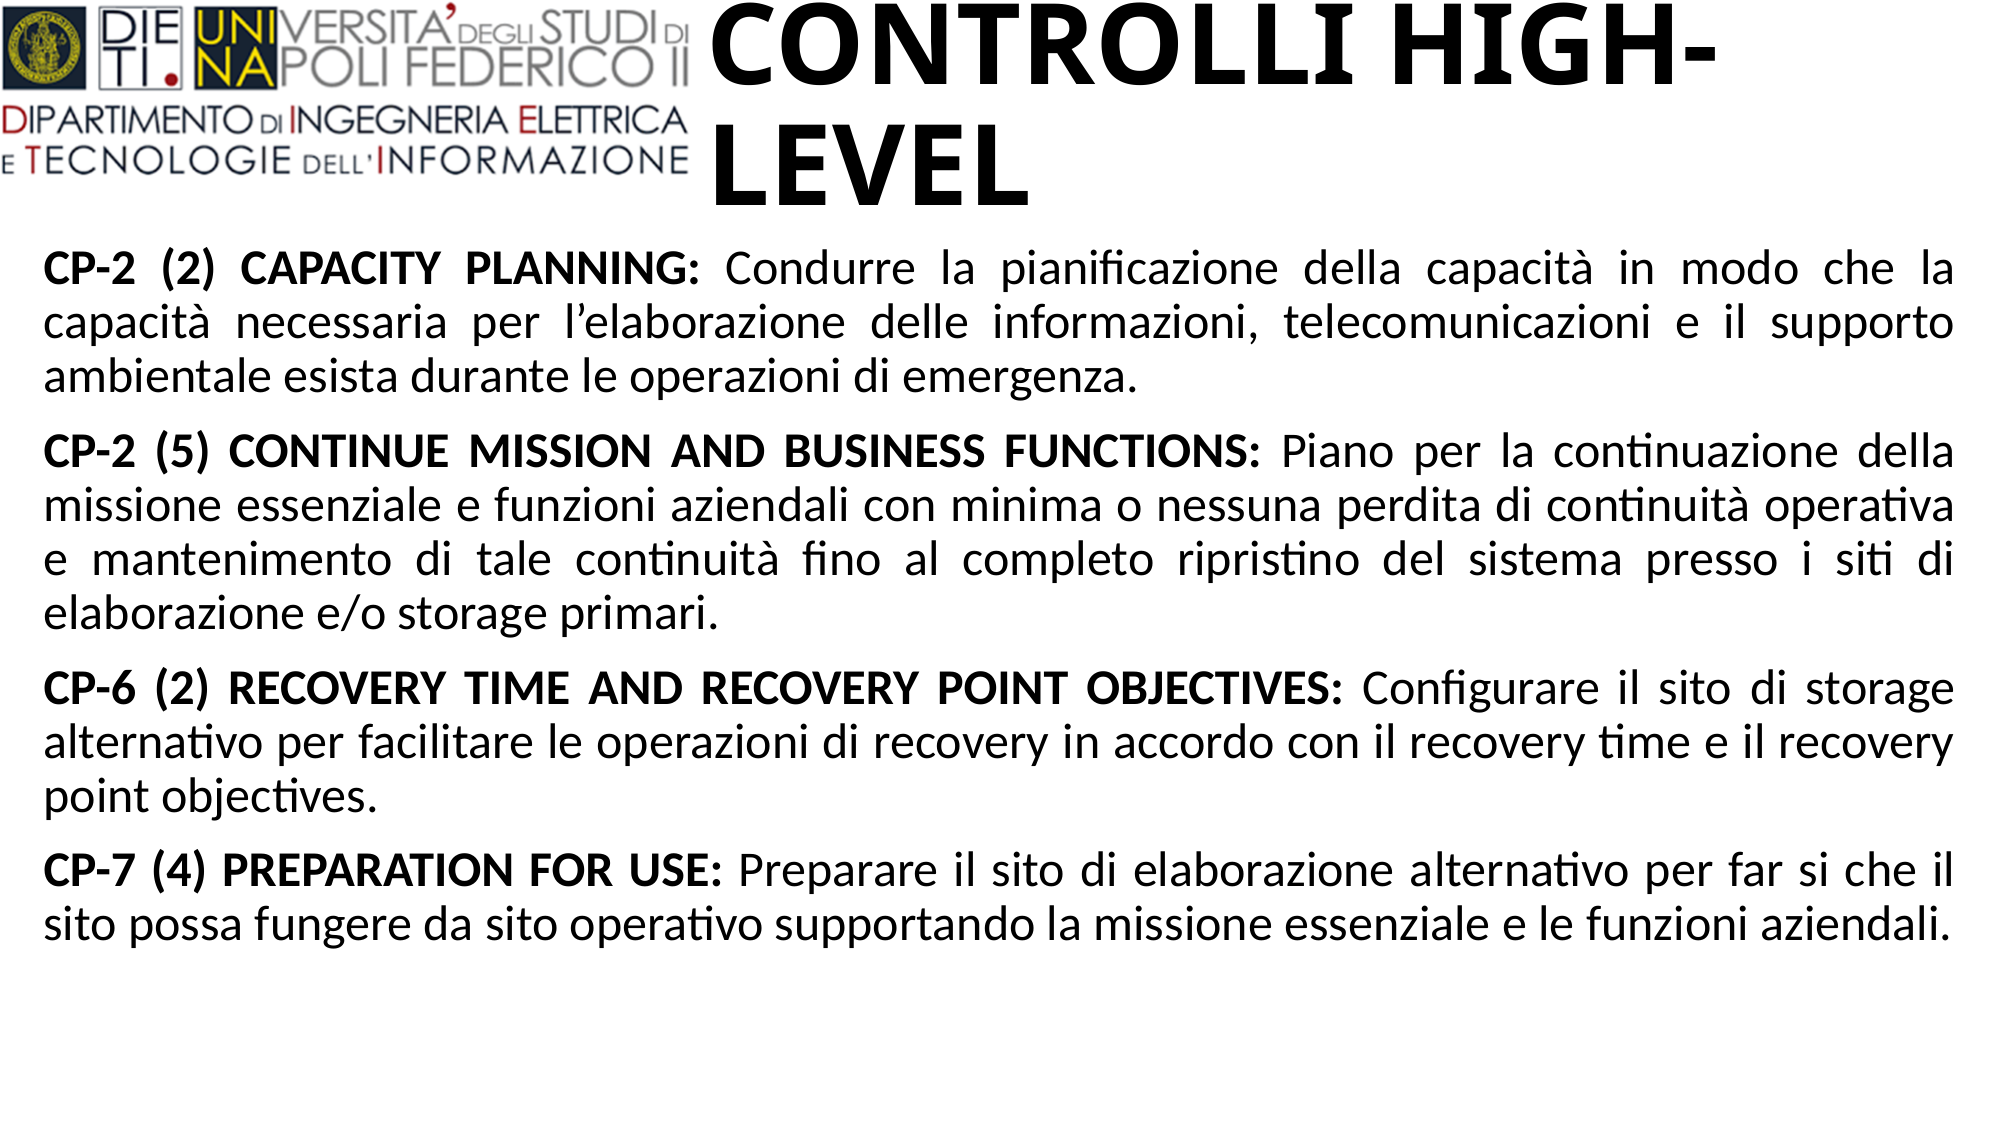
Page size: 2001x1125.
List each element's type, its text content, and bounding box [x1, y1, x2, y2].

title CONTROLLI HIGH-LEVEL [691, 0, 2000, 218]
picture [0, 0, 692, 178]
list CP-2 (2) CAPACITY PLANNING: Condurre la pianificazione della capacità in modo che la capacità necessaria per l’elaborazione delle informazioni, telecomunicazioni e il supporto ambientale esista durante le operazioni di emergenza. CP-2 (5) CONTINUE MISSION AND BUSINESS FUNCTIONS: Piano per la continuazione della missione essenziale e funzioni aziendali con minima o nessuna perdita di continuità operativa e mantenimento di tale continuità fino al completo ripristino del sistema presso i siti di elaborazione e/o storage primari. CP-6 (2) RECOVERY TIME AND RECOVERY POINT OBJECTIVES: Configurare il sito di storage alternativo per facilitare le operazioni di recovery in accordo con il recovery time e il recovery point objectives. CP-7 (4) PREPARATION FOR USE: Preparare il sito di elaborazione alternativo per far si che il sito possa fungere da sito operativo supportando la missione essenziale e le funzioni aziendali. [28, 233, 1972, 1009]
